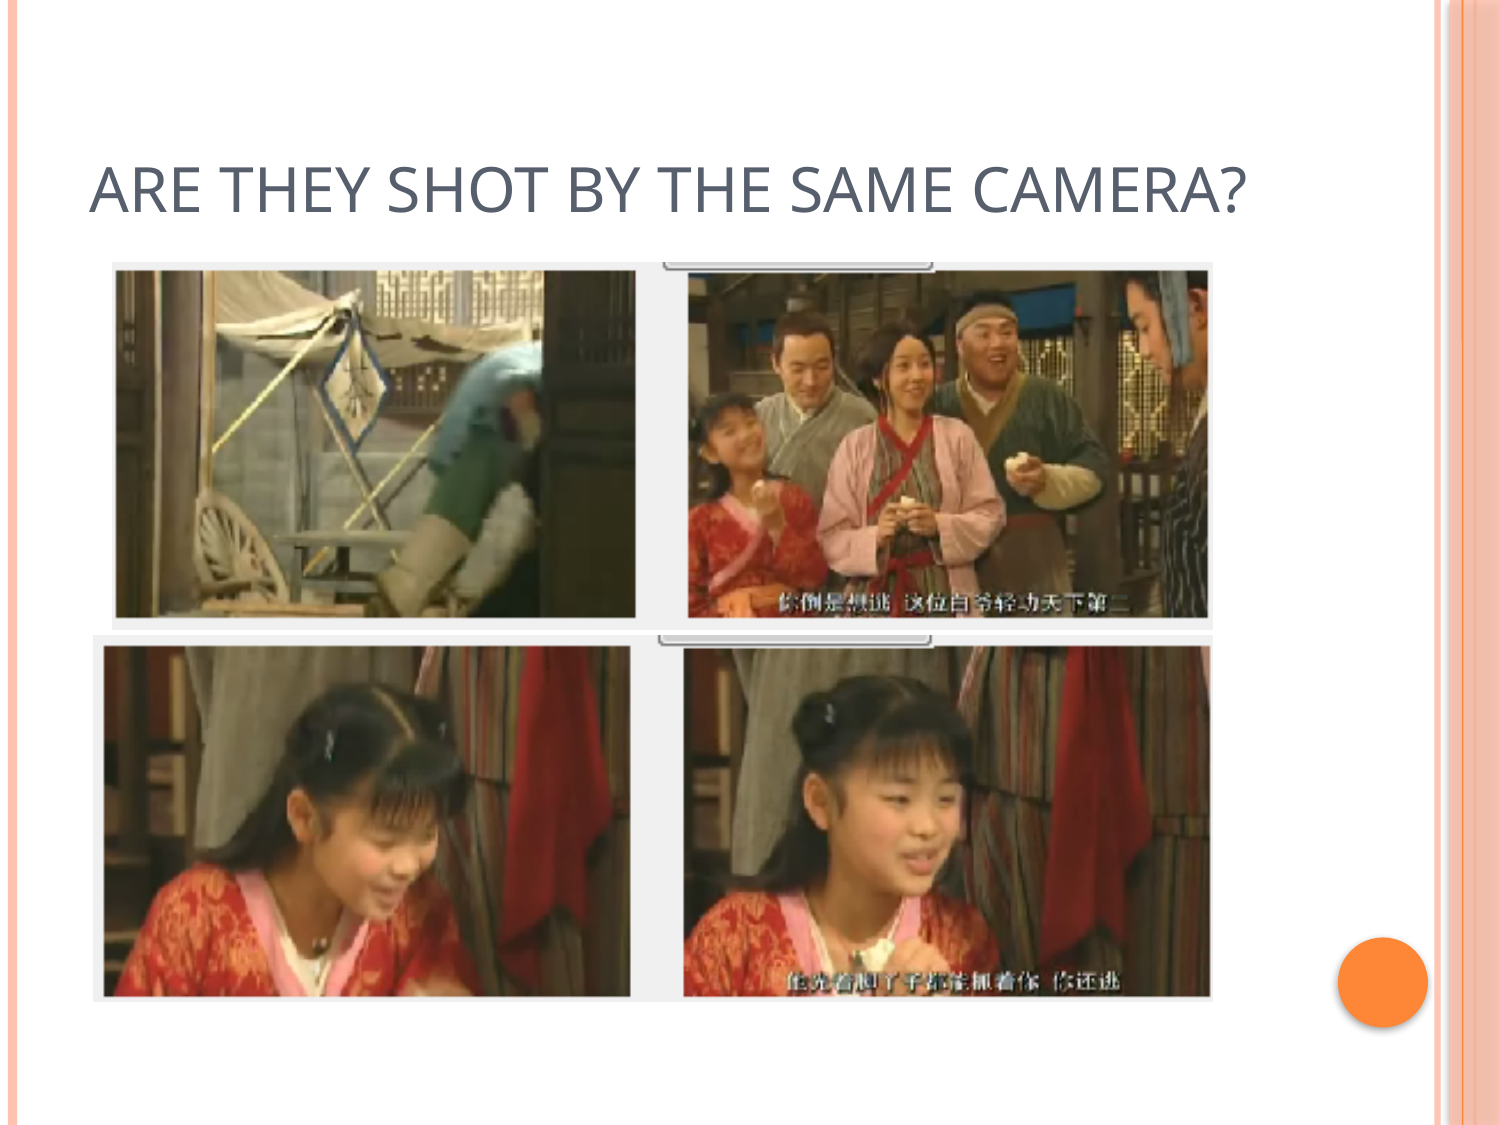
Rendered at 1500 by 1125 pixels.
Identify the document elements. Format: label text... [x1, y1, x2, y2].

picture [111, 262, 1214, 630]
title Are they shot by the same camera? [75, 45, 1300, 233]
picture [93, 634, 1214, 1002]
